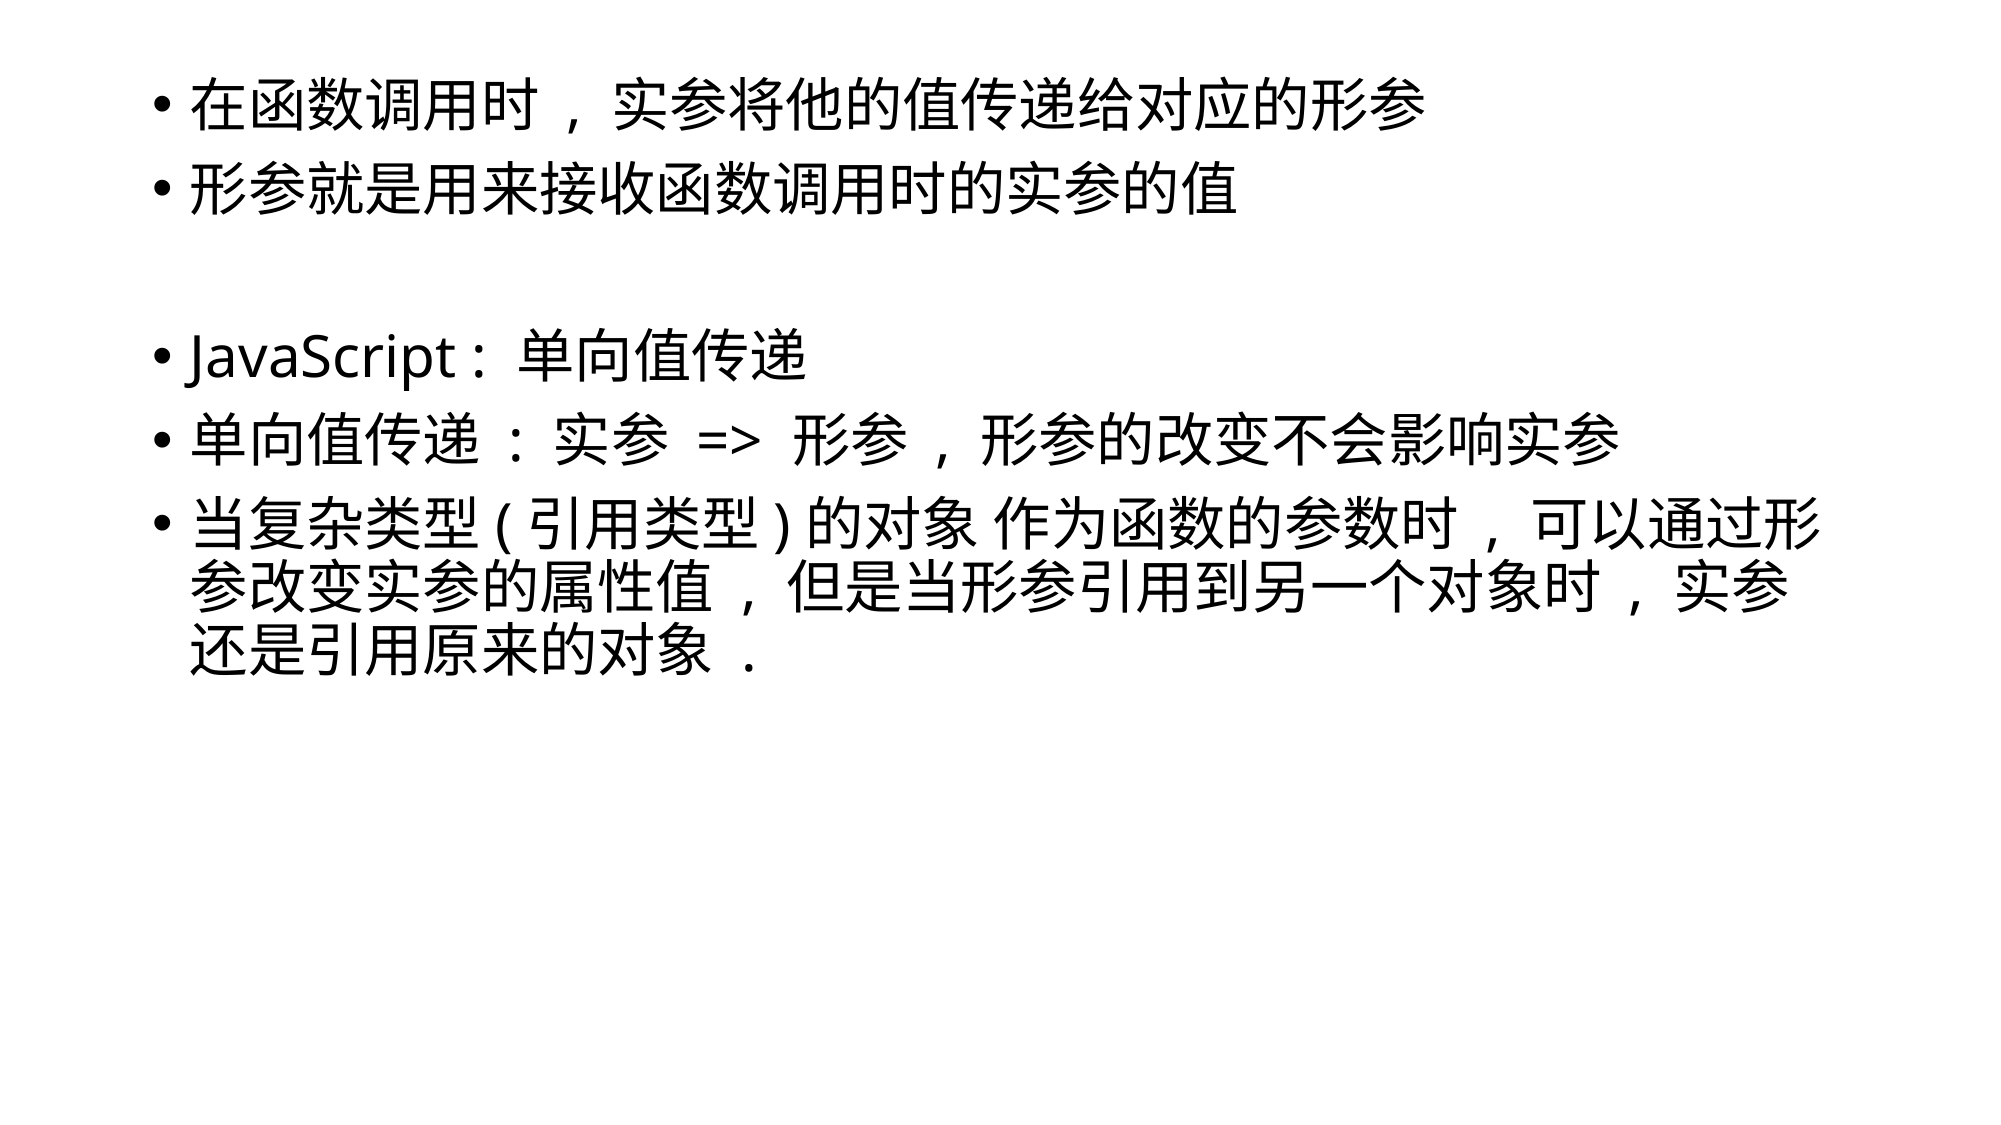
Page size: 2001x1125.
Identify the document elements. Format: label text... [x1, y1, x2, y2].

list 在函数调用时 , 实参将他的值传递给对应的形参 形参就是用来接收函数调用时的实参的值 JavaScript : 单向值传递 单向值传递 : 实参 => 形参 , 形参的改变不会影响实参 当复杂类型(引用类型)的对象 作为函数的参数时 , 可以通过形参改变实参的属性值 , 但是当形参引用到另一个对象时 , 实参还是引用原来的对象 . [137, 68, 1863, 1014]
